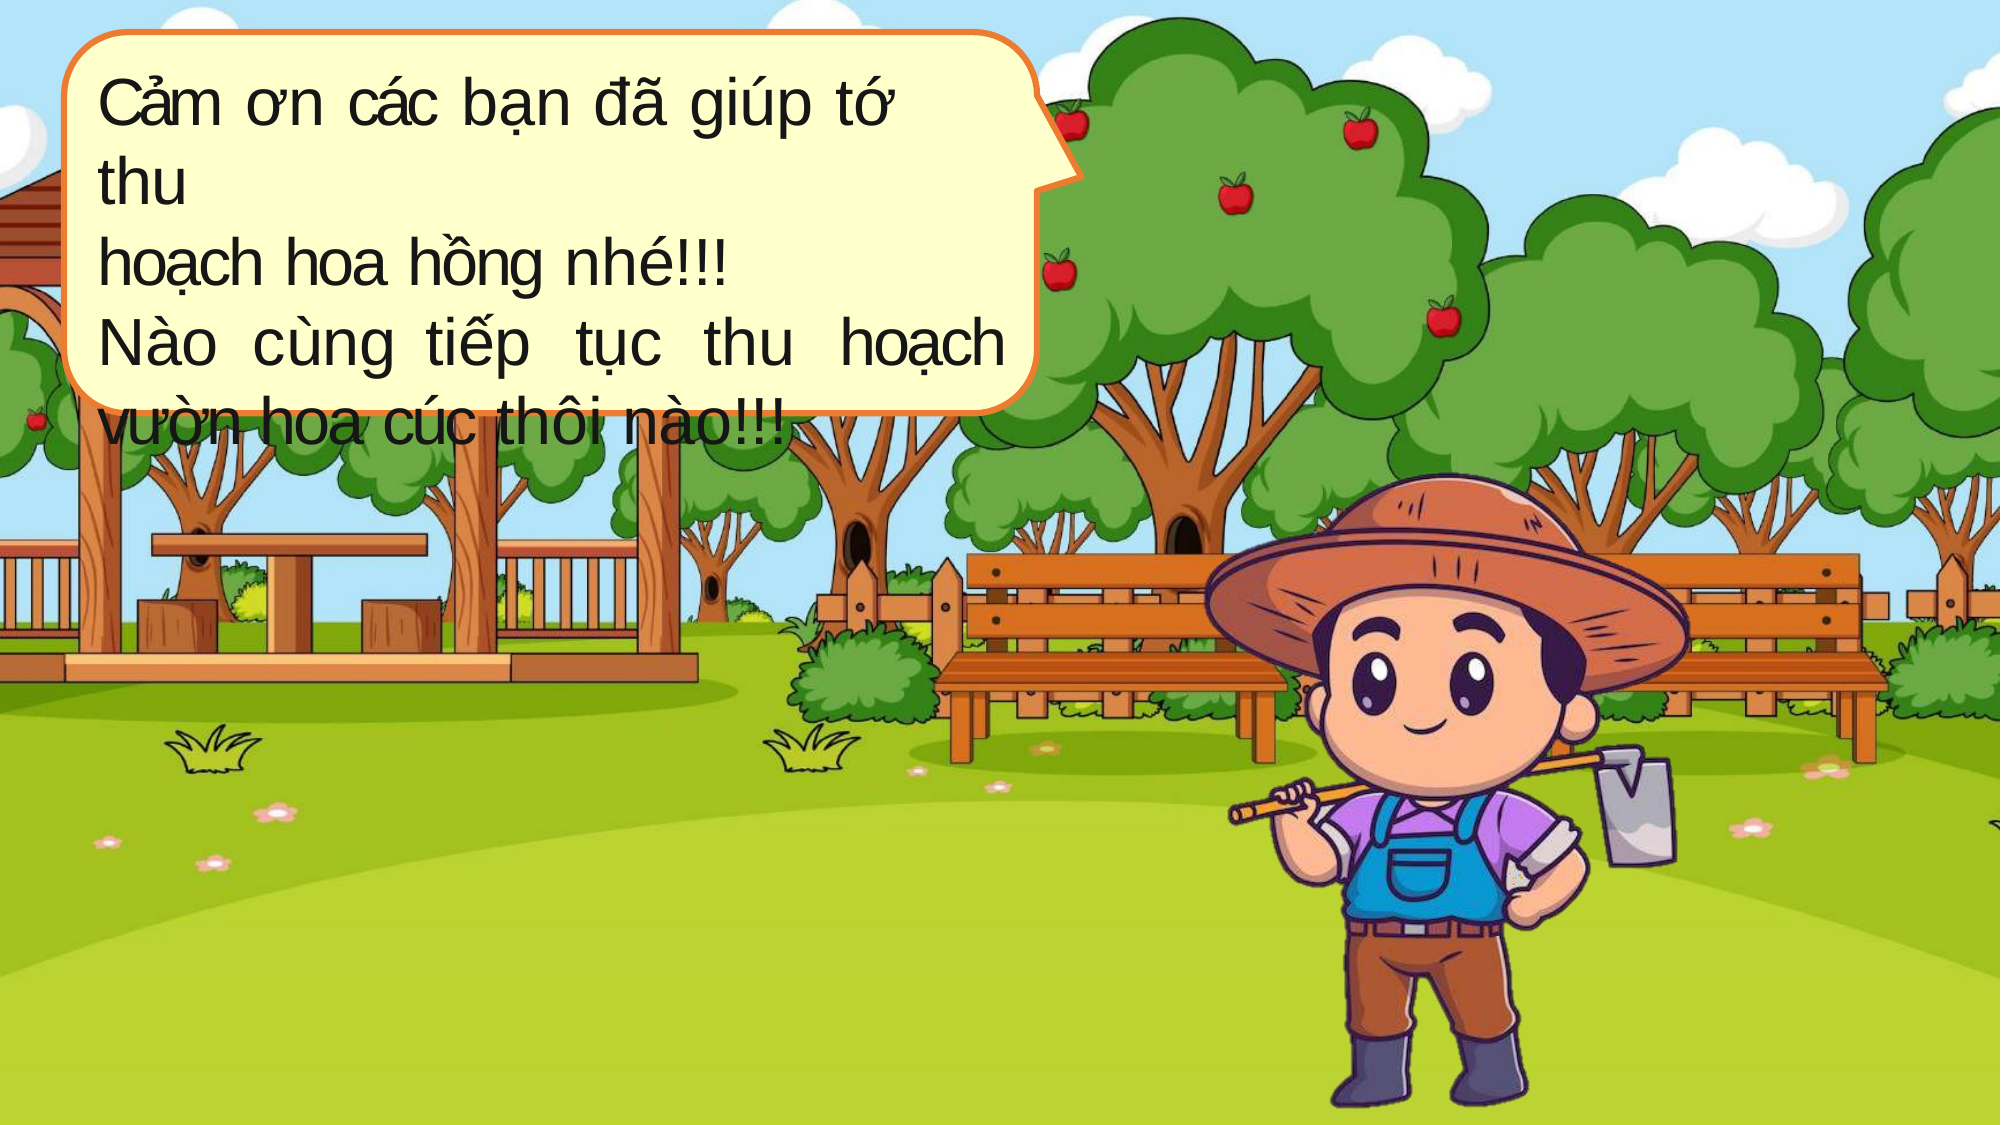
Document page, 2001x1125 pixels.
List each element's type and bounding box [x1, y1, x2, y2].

text_box [0, 207, 1859, 1125]
picture [0, 0, 2000, 1125]
text_box [60, 28, 1085, 204]
